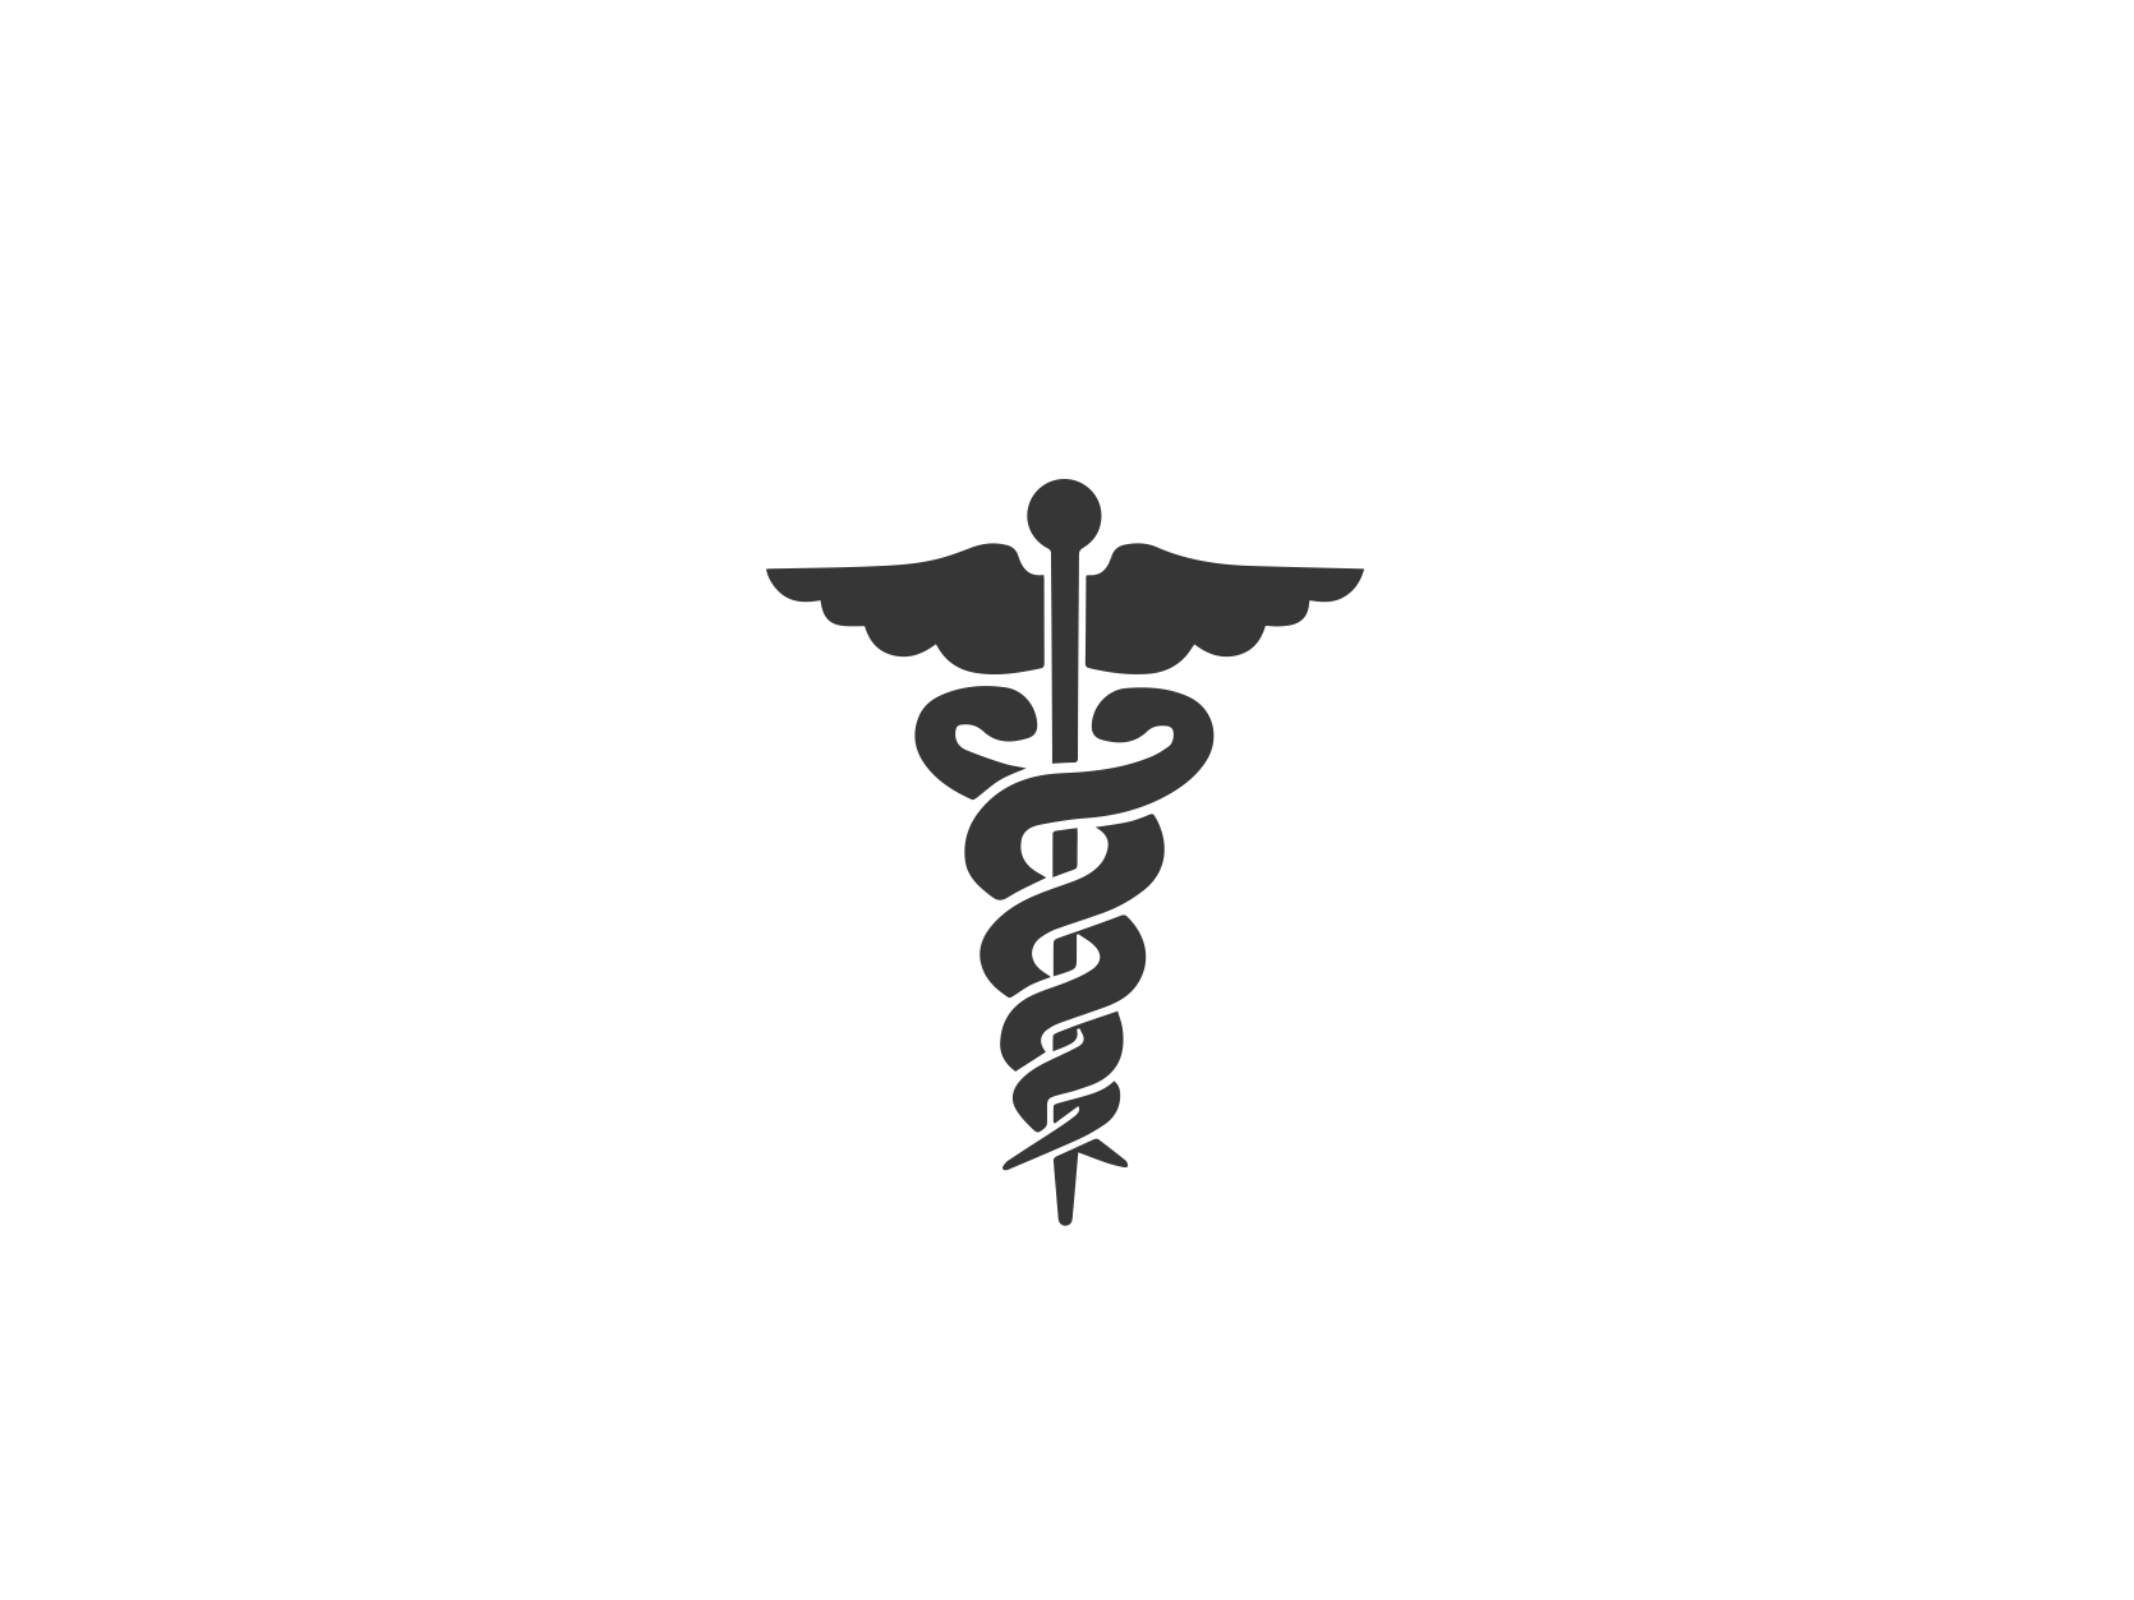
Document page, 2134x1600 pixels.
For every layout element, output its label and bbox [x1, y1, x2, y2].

picture [696, 474, 1437, 1240]
